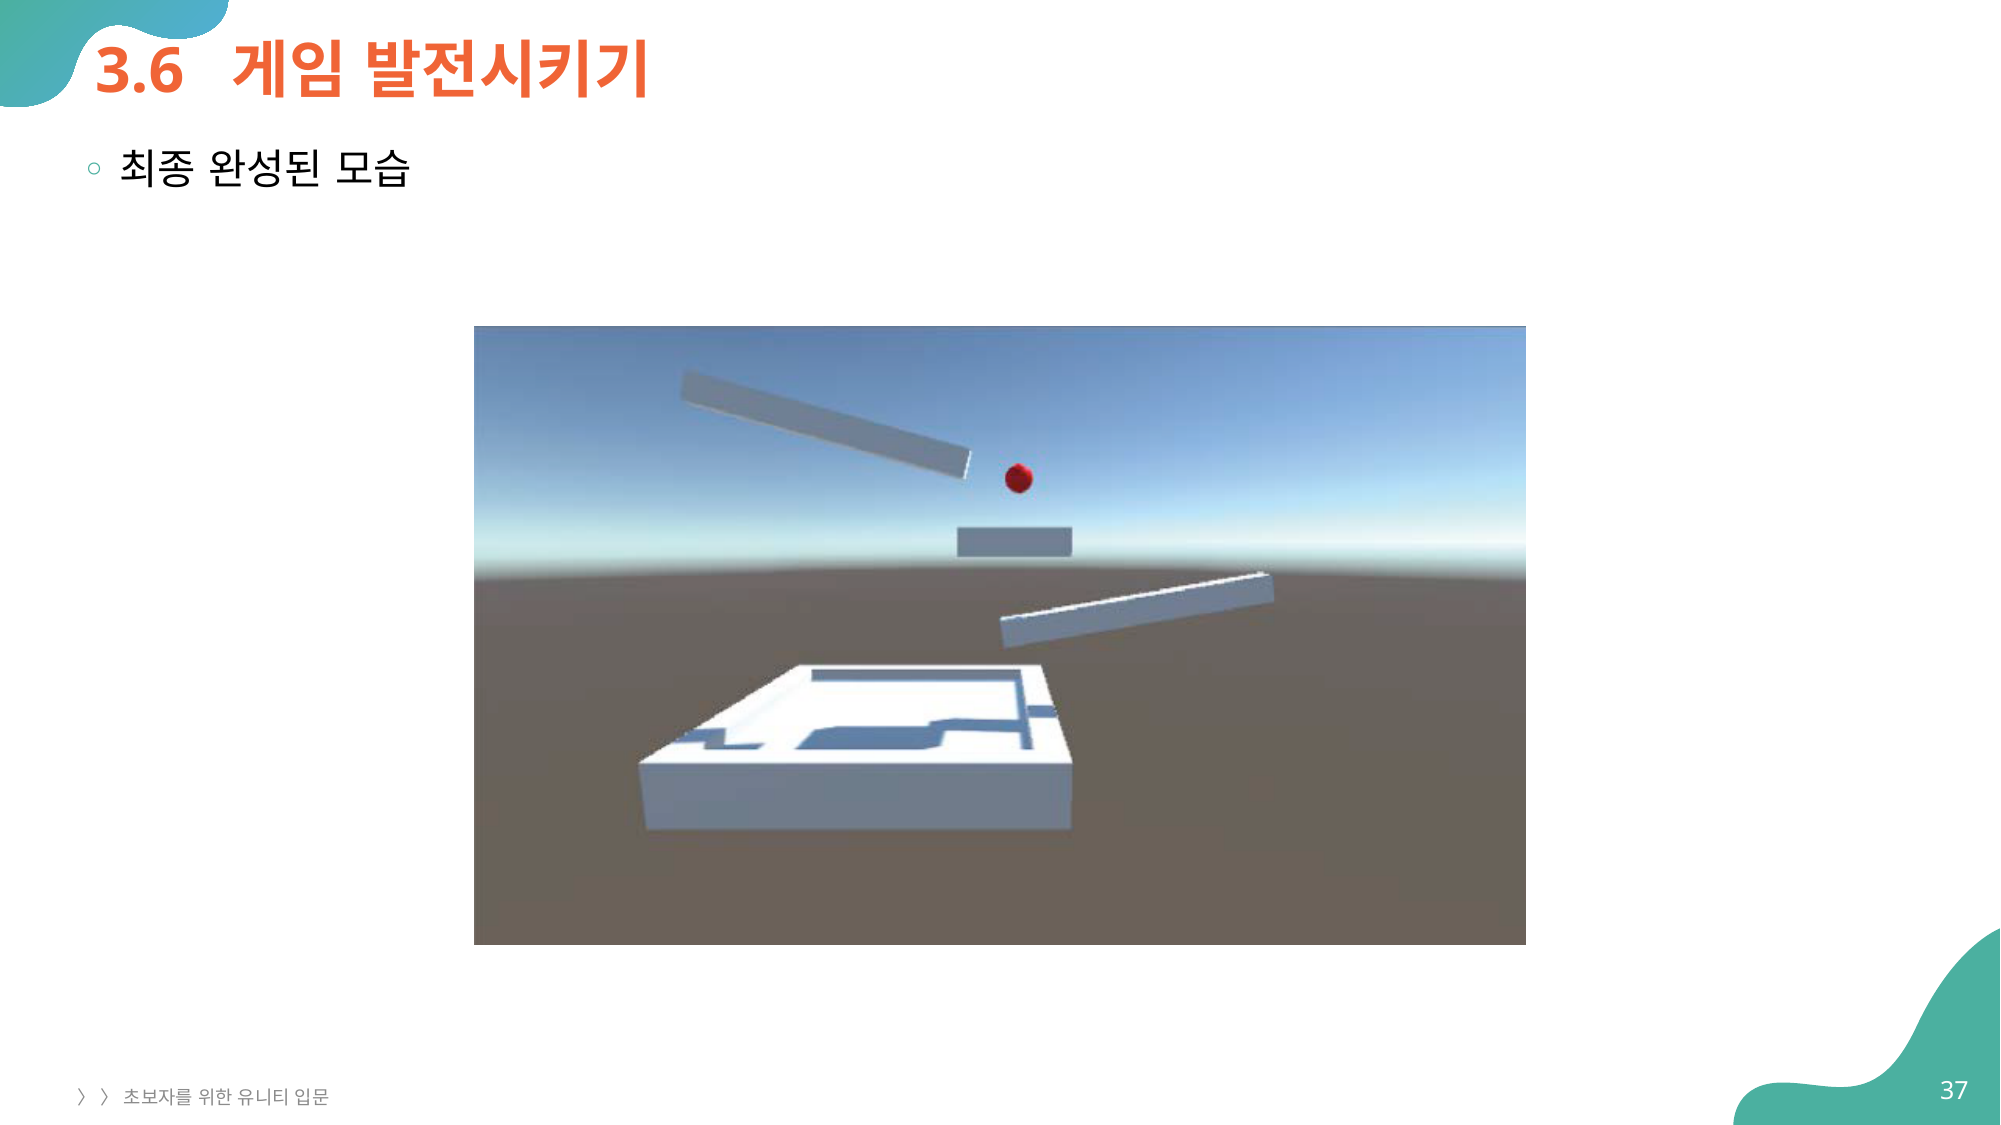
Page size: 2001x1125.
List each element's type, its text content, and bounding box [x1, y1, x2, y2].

picture [474, 326, 1526, 945]
title 3.6 게임 발전시키기 [79, 17, 1931, 128]
footer 〉 〉 초보자를 위한 유니티 입문 [63, 1085, 738, 1109]
list 최종 완성된 모습 [66, 125, 1918, 421]
slide_number 37 [1917, 1061, 1984, 1122]
